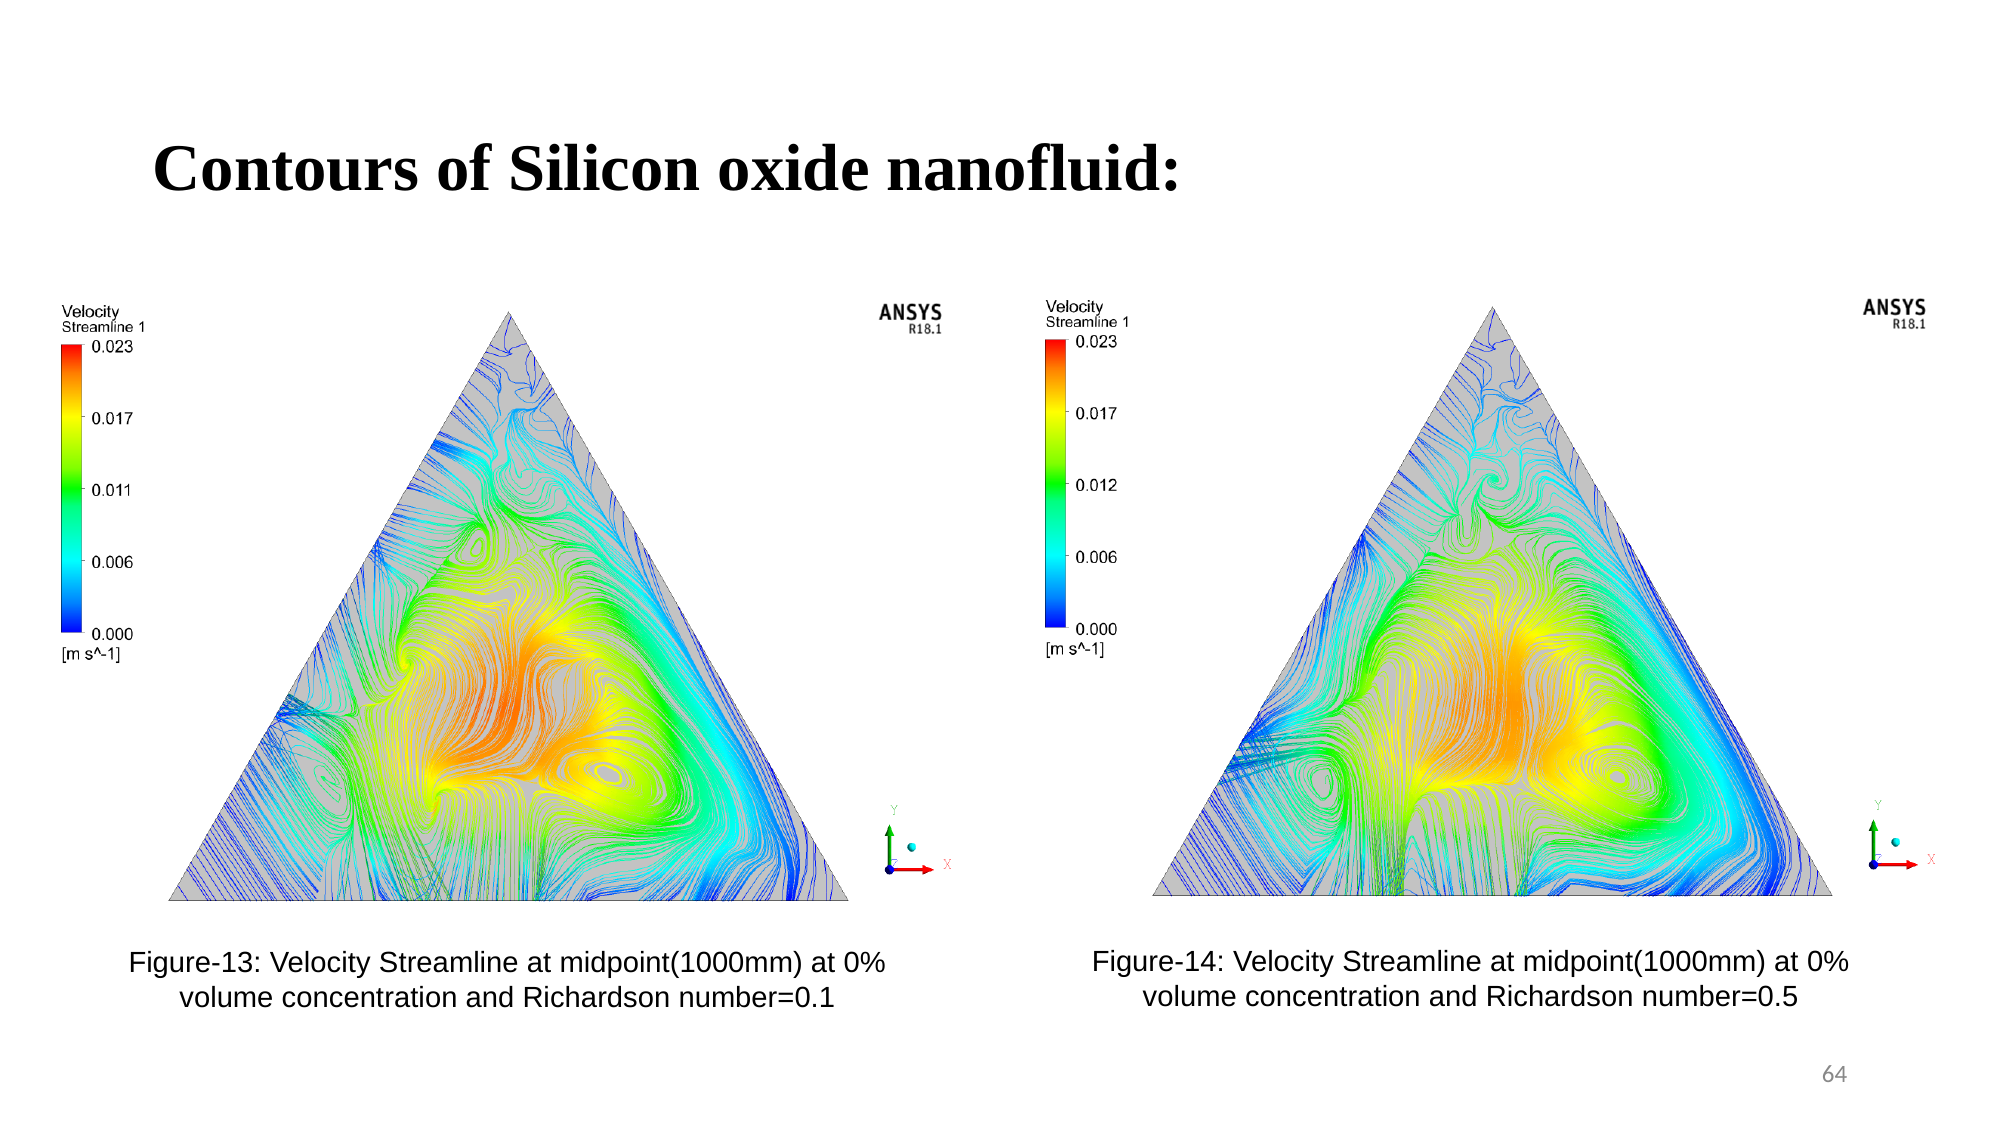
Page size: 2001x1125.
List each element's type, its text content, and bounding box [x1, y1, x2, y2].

text_box Figure-13: Velocity Streamline at midpoint(1000mm) at 0% volume concentration and Richardson number=0.1 [104, 939, 912, 1021]
picture [56, 282, 959, 930]
title Contours of Silicon oxide nanofluid: [137, 59, 1863, 278]
slide_number 64 [1412, 1042, 1863, 1103]
picture [1041, 276, 1944, 925]
text_box Figure-14: Velocity Streamline at midpoint(1000mm) at 0% volume concentration and Richardson number=0.5 [1067, 935, 1875, 1020]
